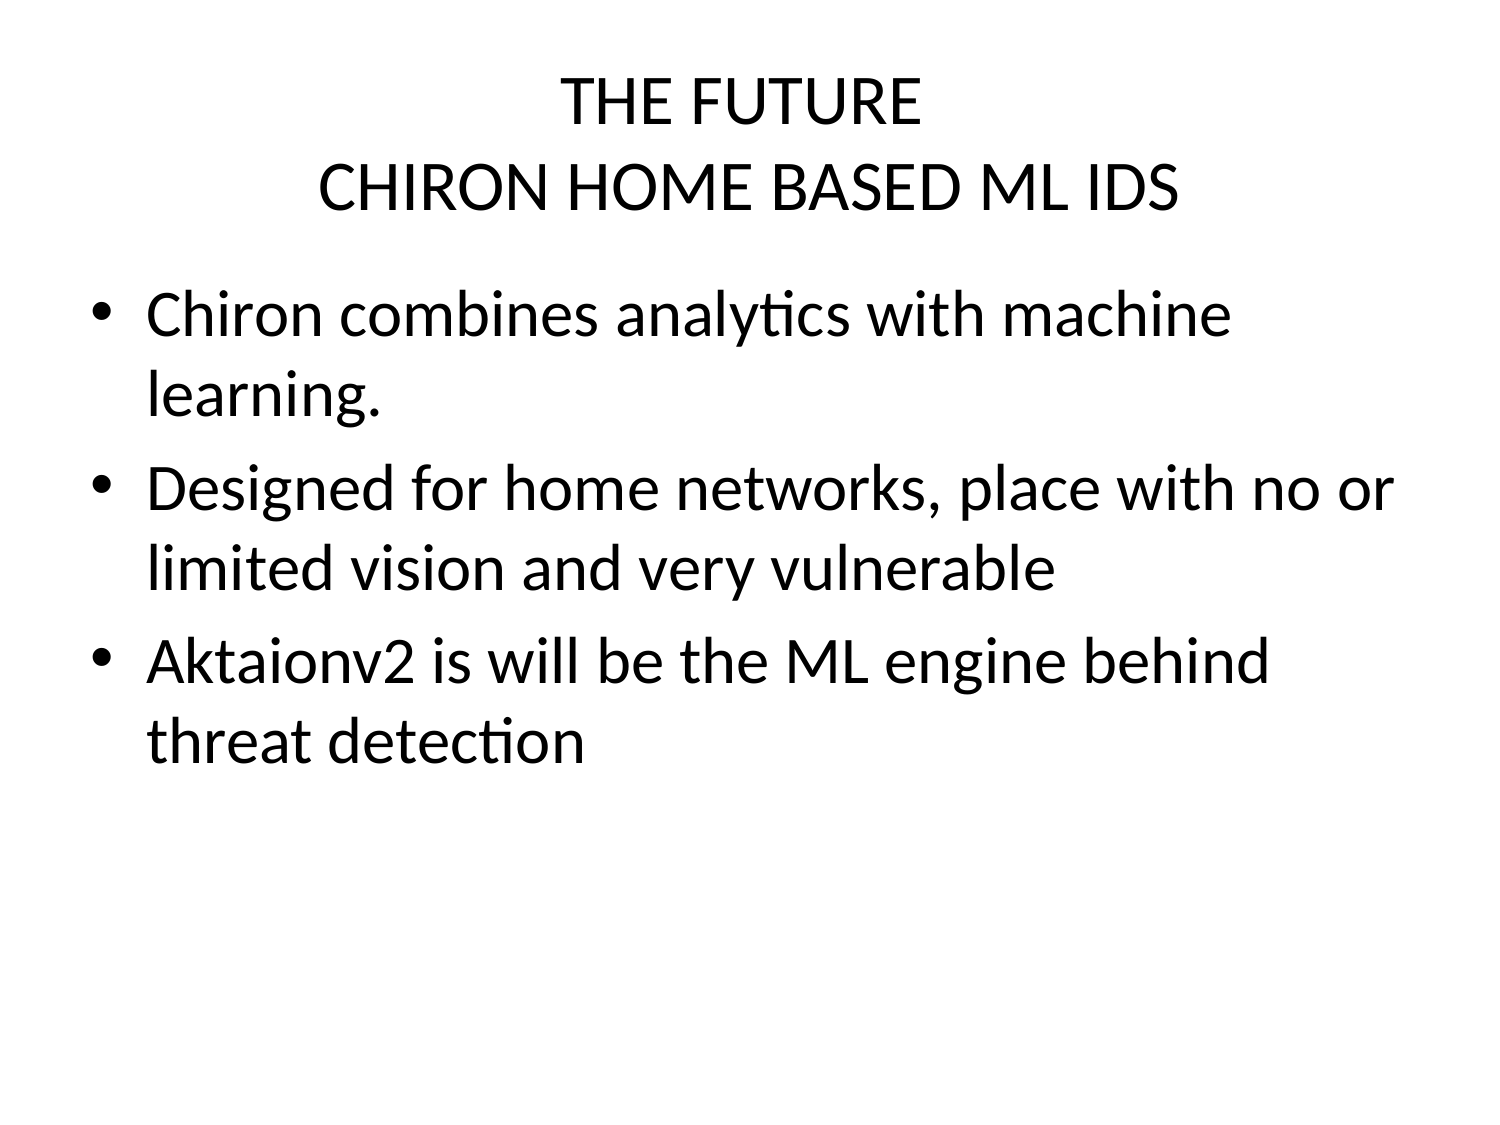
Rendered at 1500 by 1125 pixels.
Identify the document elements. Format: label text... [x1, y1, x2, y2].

title THE FUTURE CHIRON HOME BASED ML IDS [75, 45, 1425, 233]
list Chiron combines analytics with machine learning. Designed for home networks, place with no or limited vision and very vulnerable Aktaionv2 is will be the ML engine behind threat detection [75, 262, 1425, 1005]
